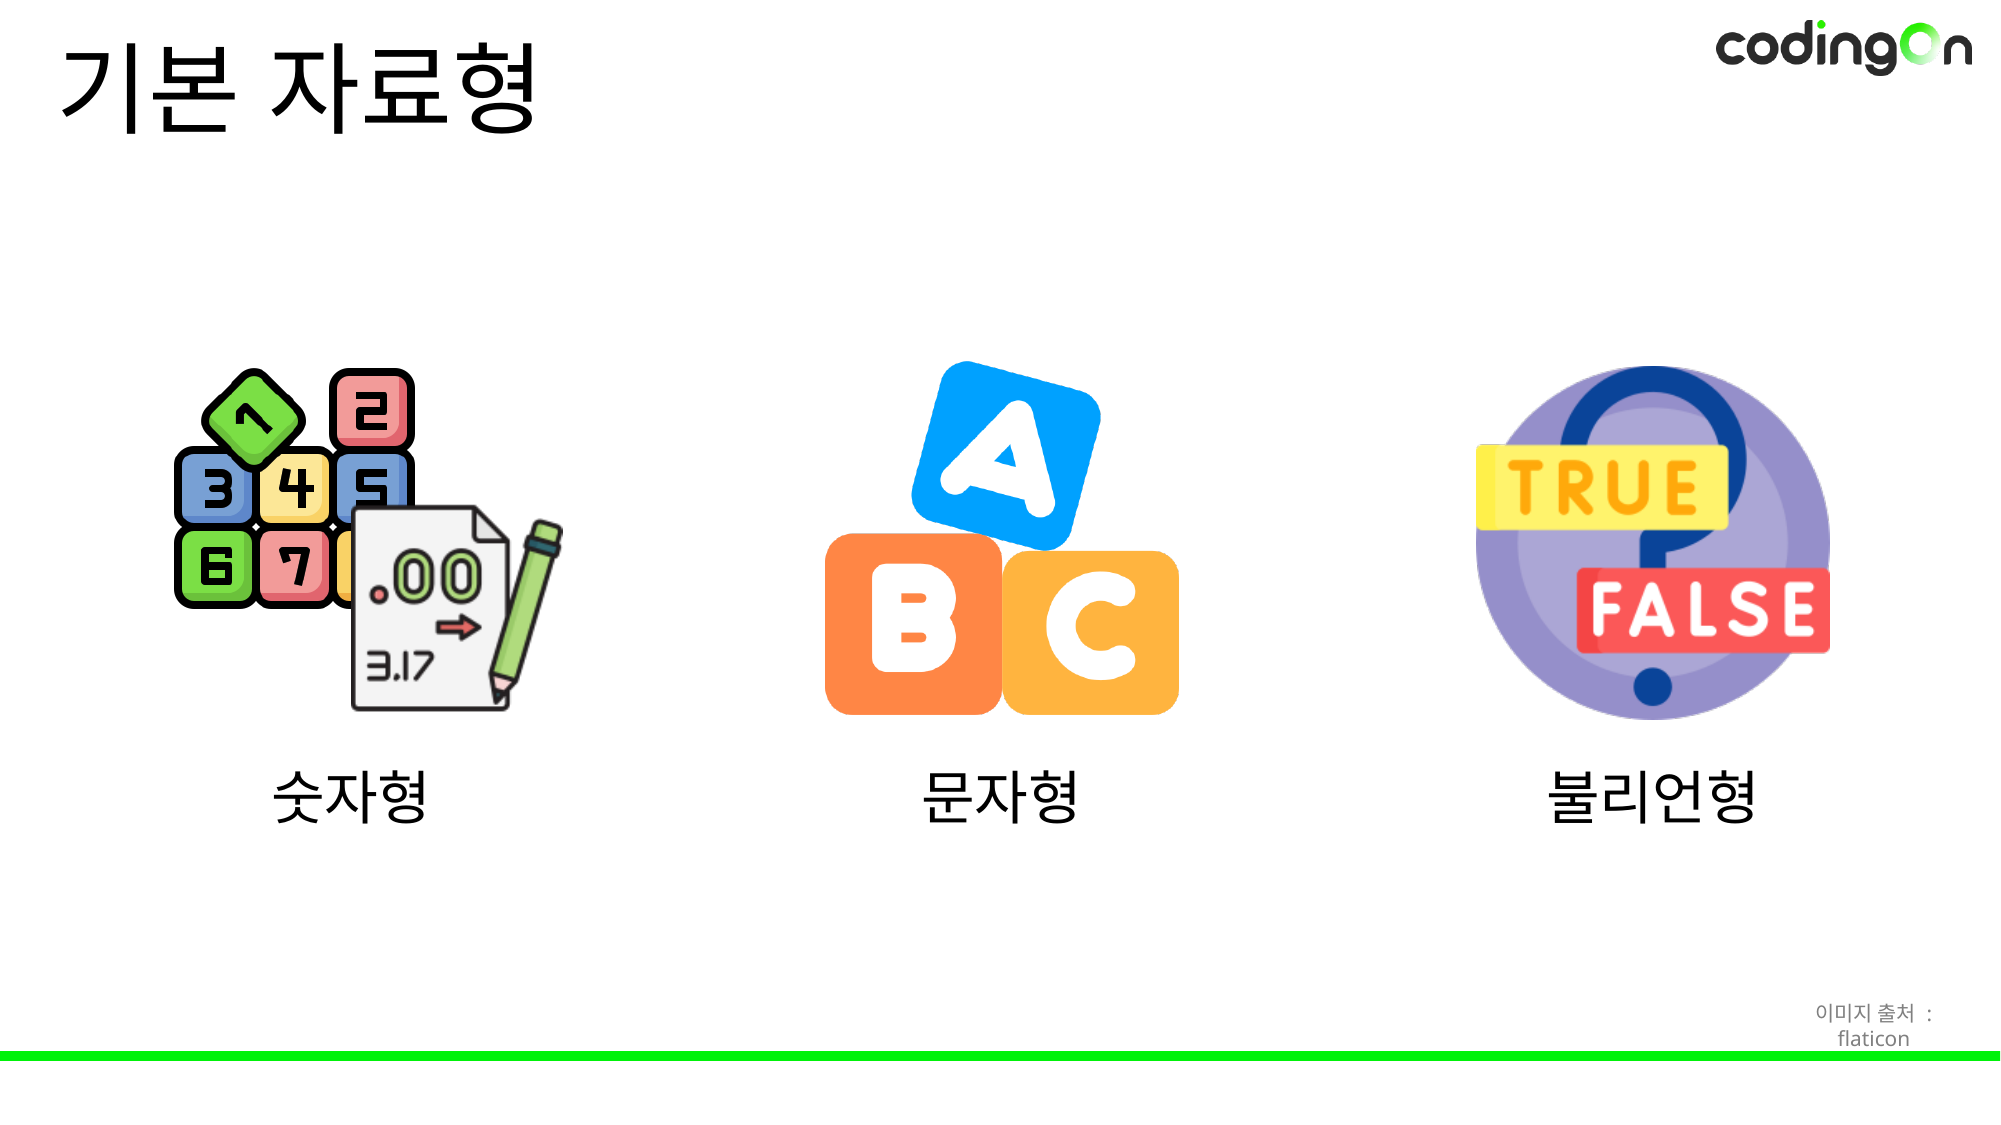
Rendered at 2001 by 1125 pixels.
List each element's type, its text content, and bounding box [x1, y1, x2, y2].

text_box 불리언형 [1530, 720, 1776, 839]
text_box 이미지 출처 : flaticon [1766, 993, 1982, 1059]
title 기본 자료형 [41, 0, 1767, 188]
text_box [170, 364, 563, 715]
picture [1767, 20, 1972, 76]
text_box 문자형 [903, 719, 1100, 839]
text_box 숫자형 [253, 719, 450, 839]
picture [1476, 366, 1830, 720]
picture [825, 361, 1179, 715]
